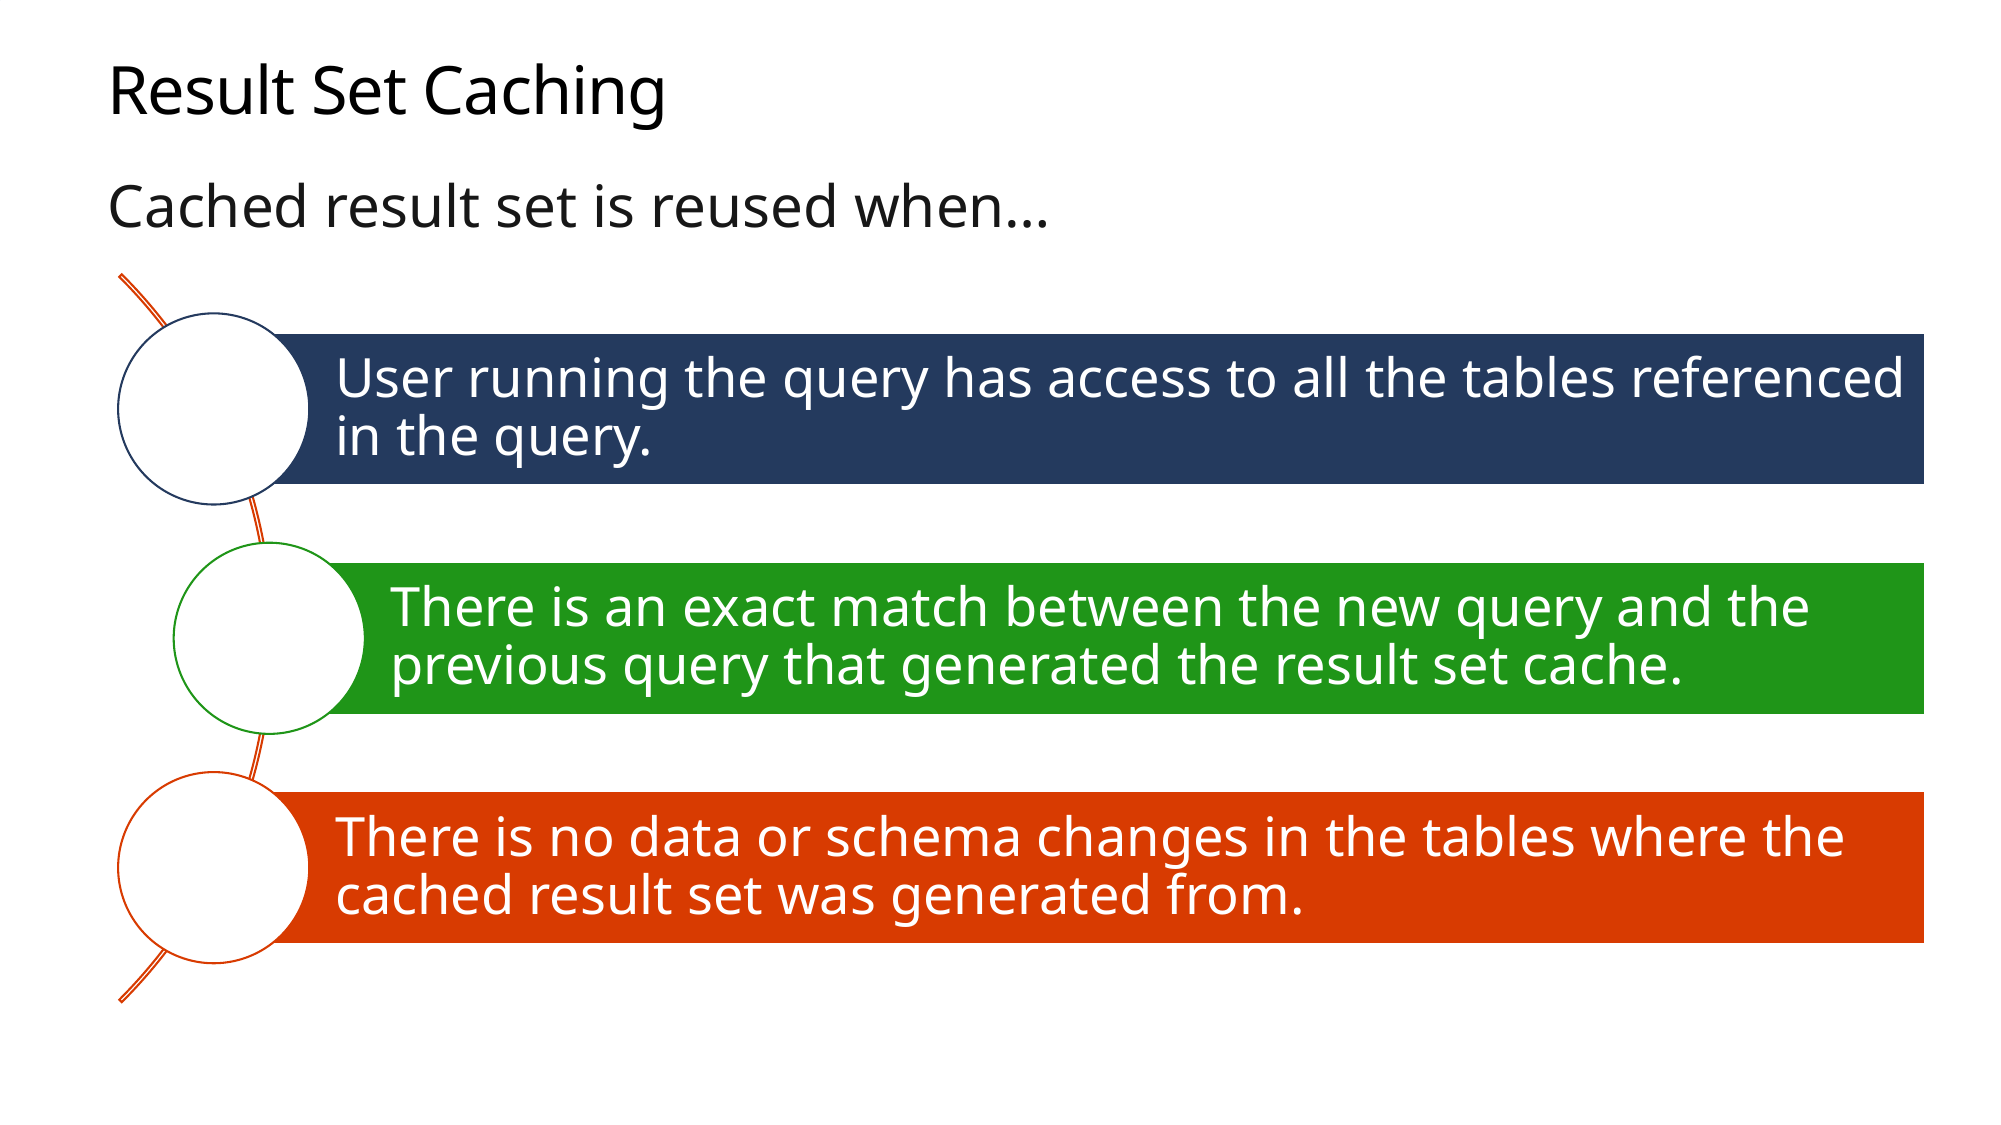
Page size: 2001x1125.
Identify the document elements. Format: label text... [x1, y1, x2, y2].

list Cached result set is reused when… [107, 169, 1893, 255]
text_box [107, 255, 1936, 1021]
title Result Set Caching [107, 52, 1893, 129]
